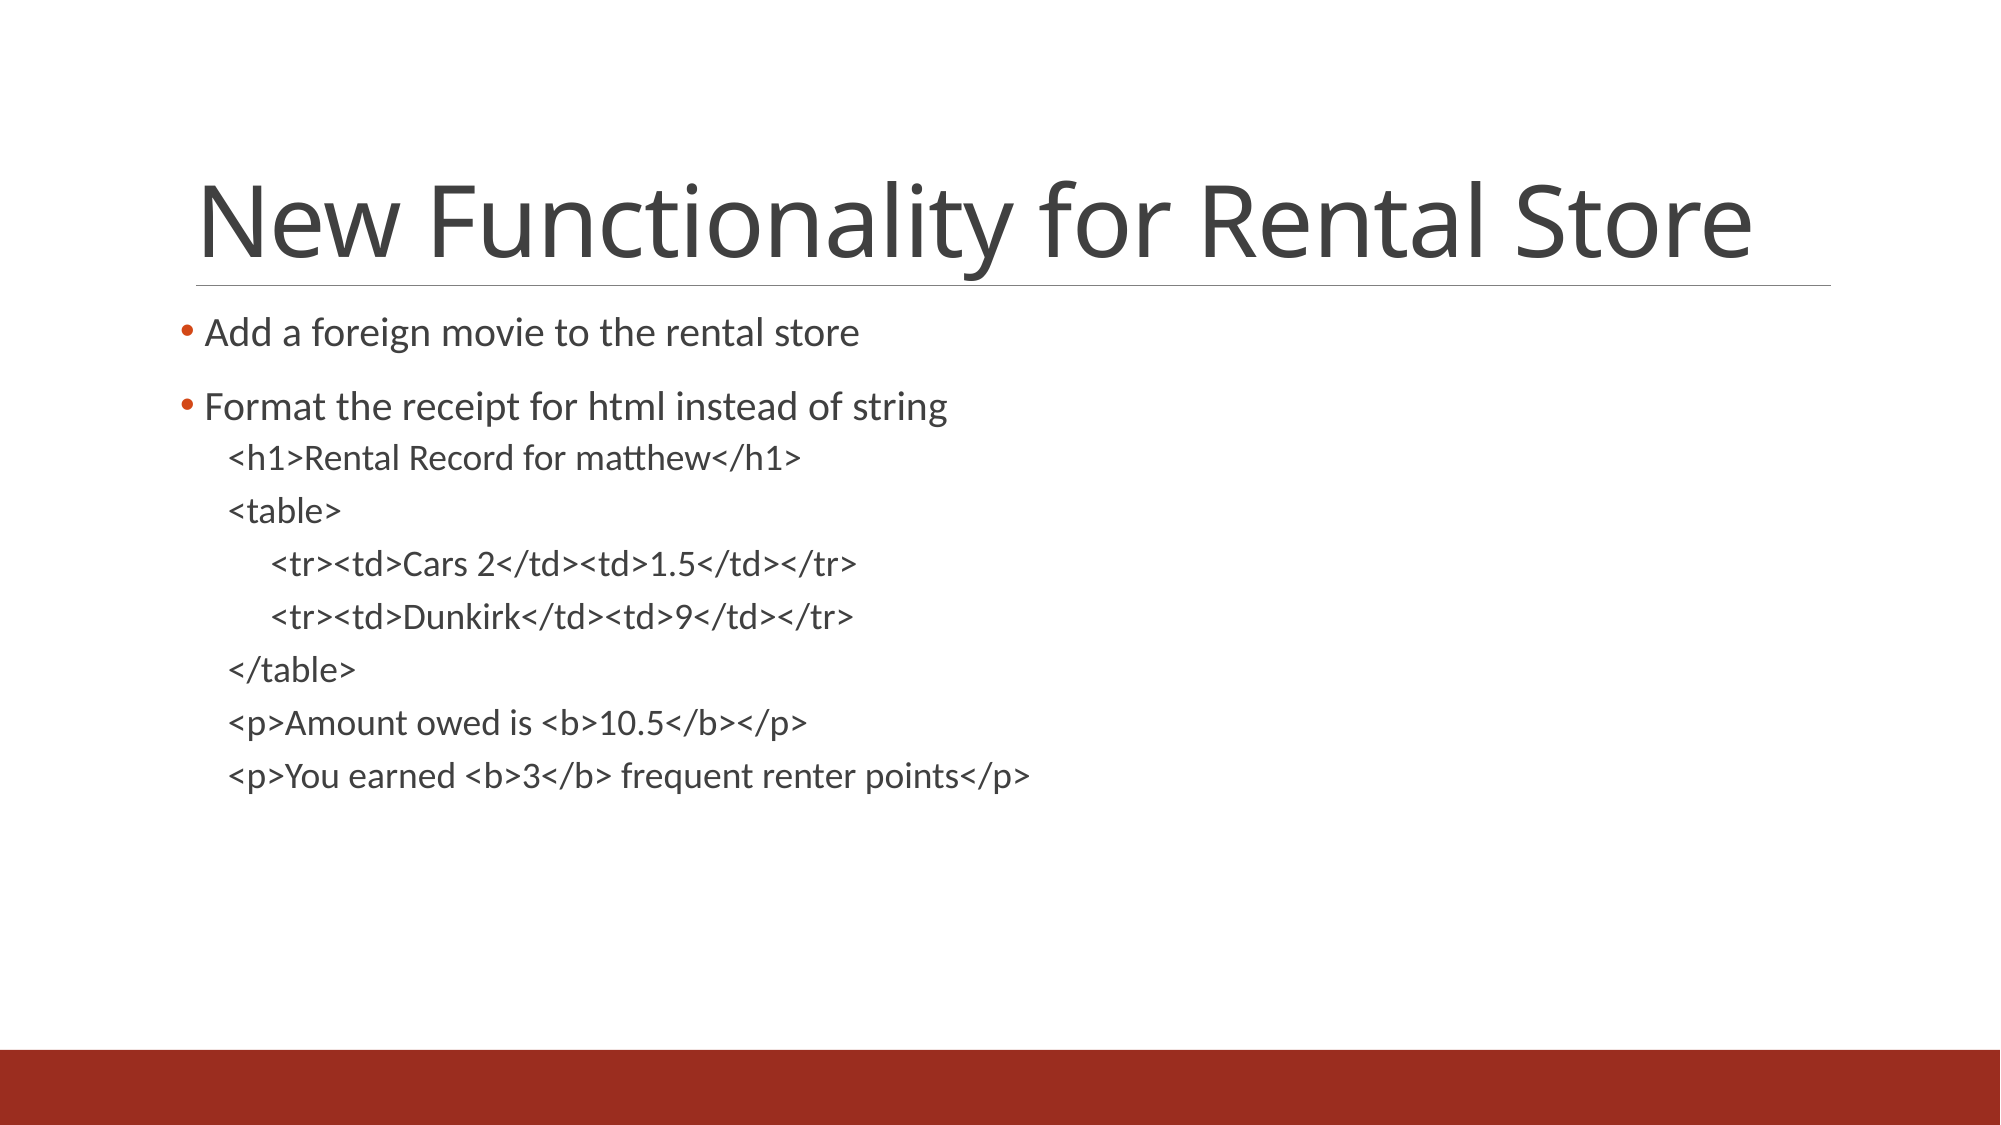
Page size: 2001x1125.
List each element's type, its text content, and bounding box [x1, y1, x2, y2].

title New Functionality for Rental Store [180, 47, 1830, 285]
list Add a foreign movie to the rental store Format the receipt for html instead of string <h1>Rental Record for matthew</h1> <table> <tr><td>Cars 2</td><td>1.5</td></tr> <tr><td>Dunkirk</td><td>9</td></tr> </table> <p>Amount owed is <b>10.5</b></p> <p>You earned <b>3</b> frequent renter points</p> [180, 302, 1830, 963]
